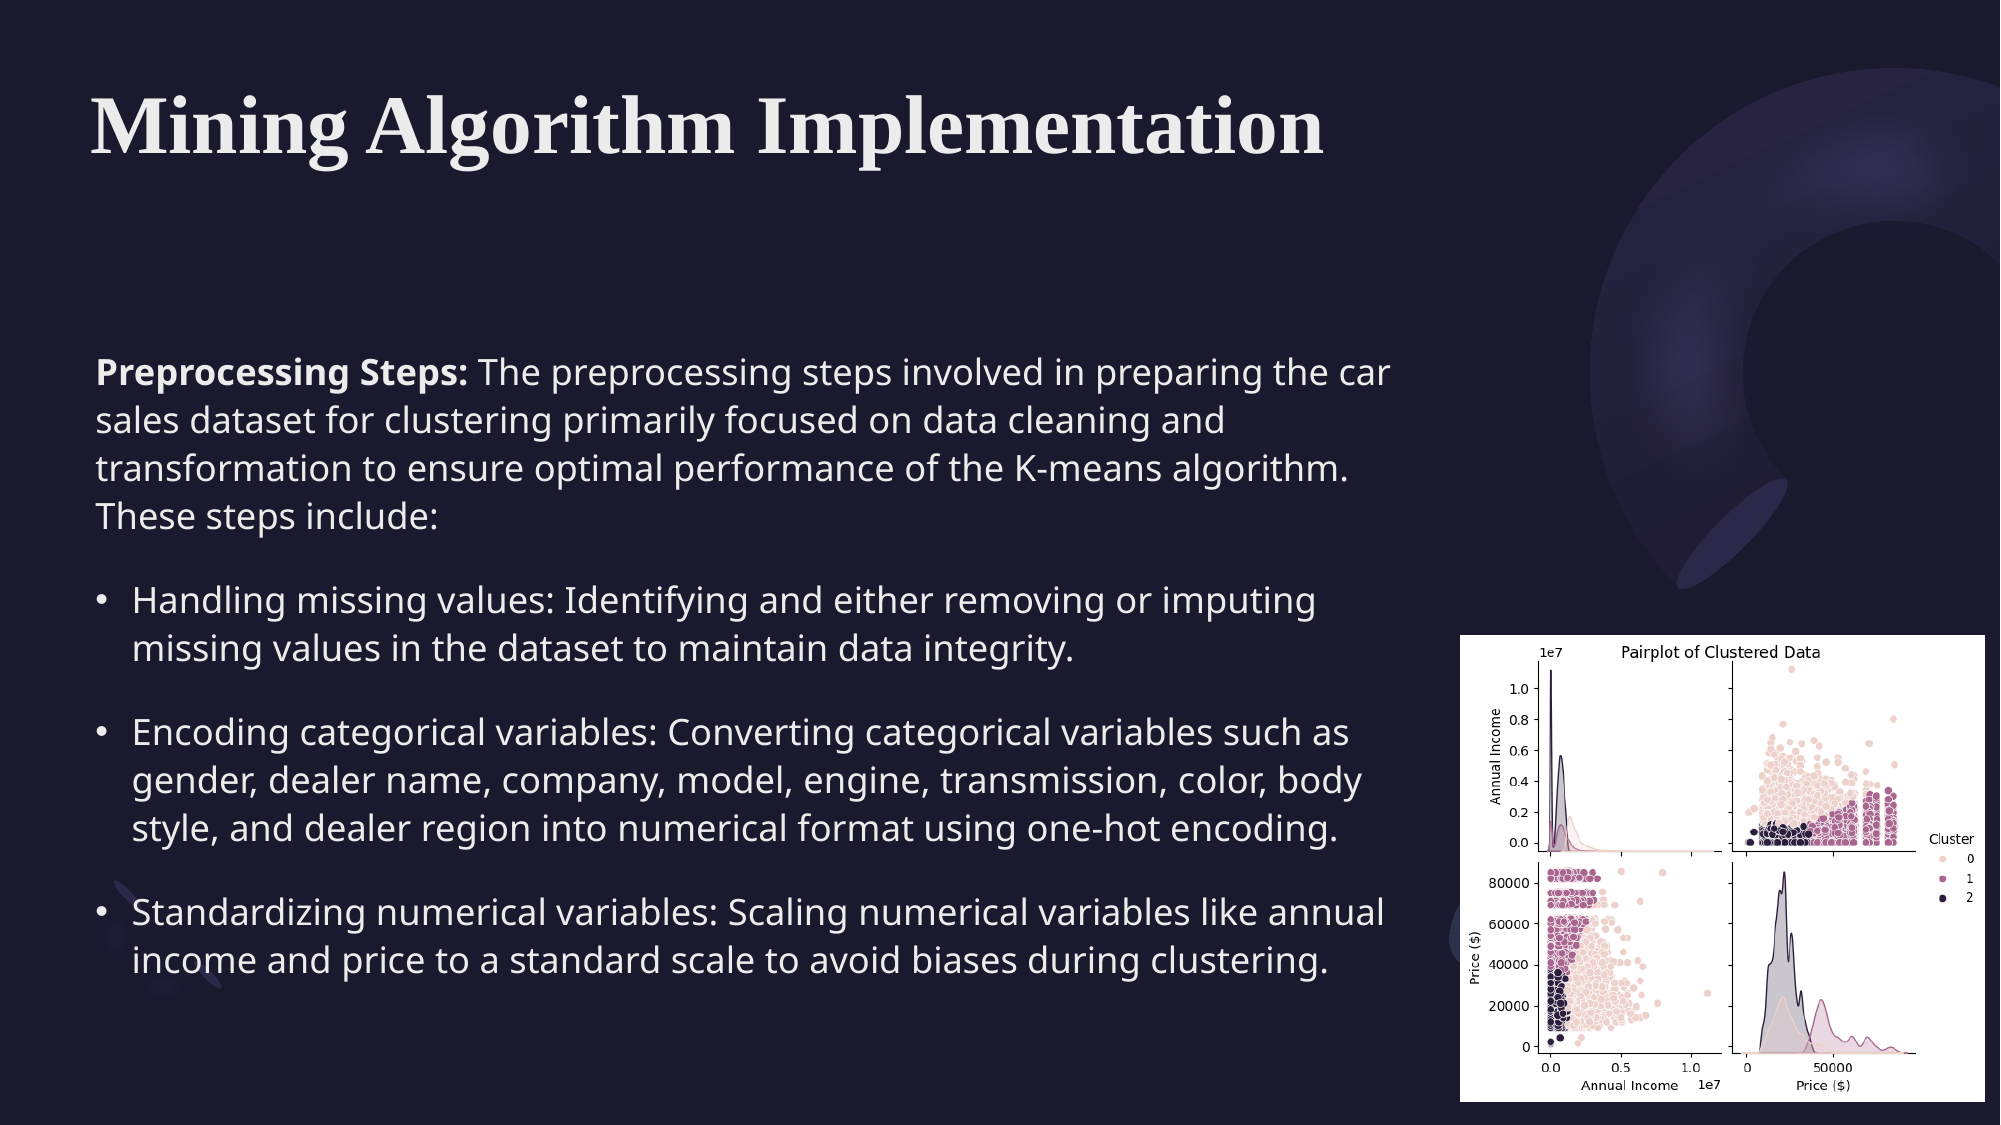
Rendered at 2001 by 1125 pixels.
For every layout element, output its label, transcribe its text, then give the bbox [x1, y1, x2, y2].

title Mining Algorithm Implementation [90, 81, 1397, 320]
picture [1460, 635, 1985, 1102]
list Preprocessing Steps: The preprocessing steps involved in preparing the car sales dataset for clustering primarily focused on data cleaning and transformation to ensure optimal performance of the K-means algorithm. These steps include: Handling missing values: Identifying and either removing or imputing missing values in the dataset to maintain data integrity. Encoding categorical variables: Converting categorical variables such as gender, dealer name, company, model, engine, transmission, color, body style, and dealer region into numerical format using one-hot encoding. Standardizing numerical variables: Scaling numerical variables like annual income and price to a standard scale to avoid biases during clustering. [95, 345, 1397, 998]
